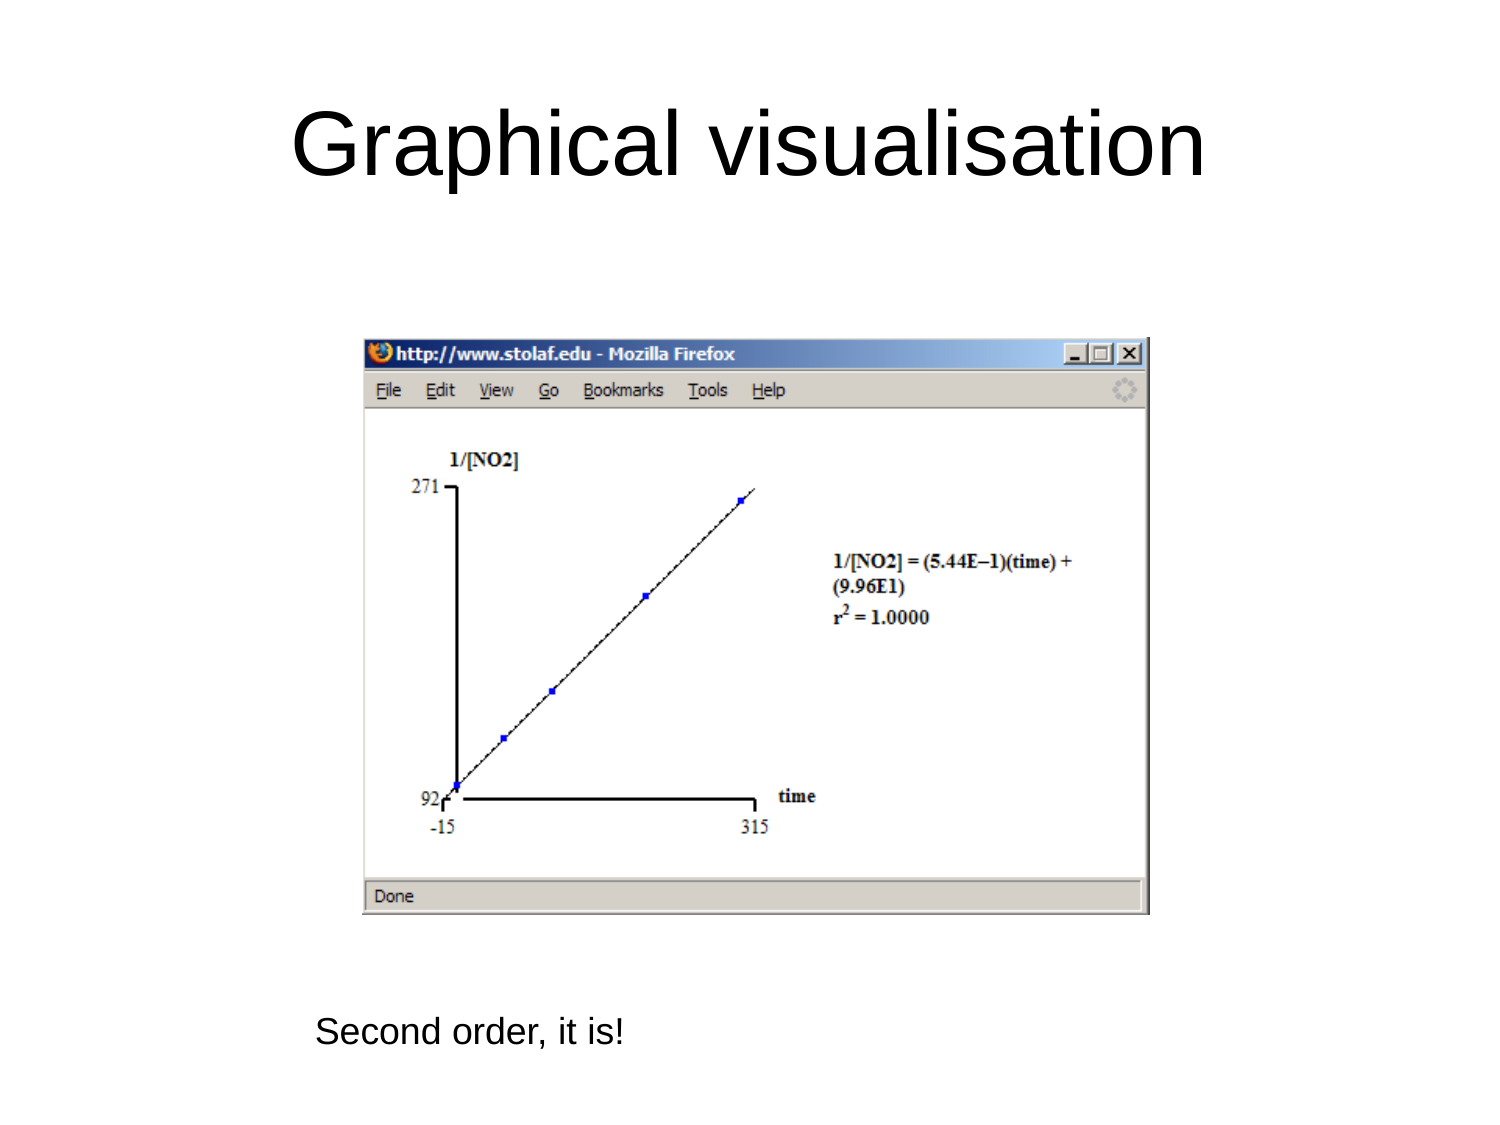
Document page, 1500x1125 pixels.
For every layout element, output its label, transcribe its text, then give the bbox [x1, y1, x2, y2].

text_box Second order, it is! [299, 999, 1425, 1060]
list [362, 337, 1150, 915]
title Graphical visualisation [75, 45, 1425, 233]
